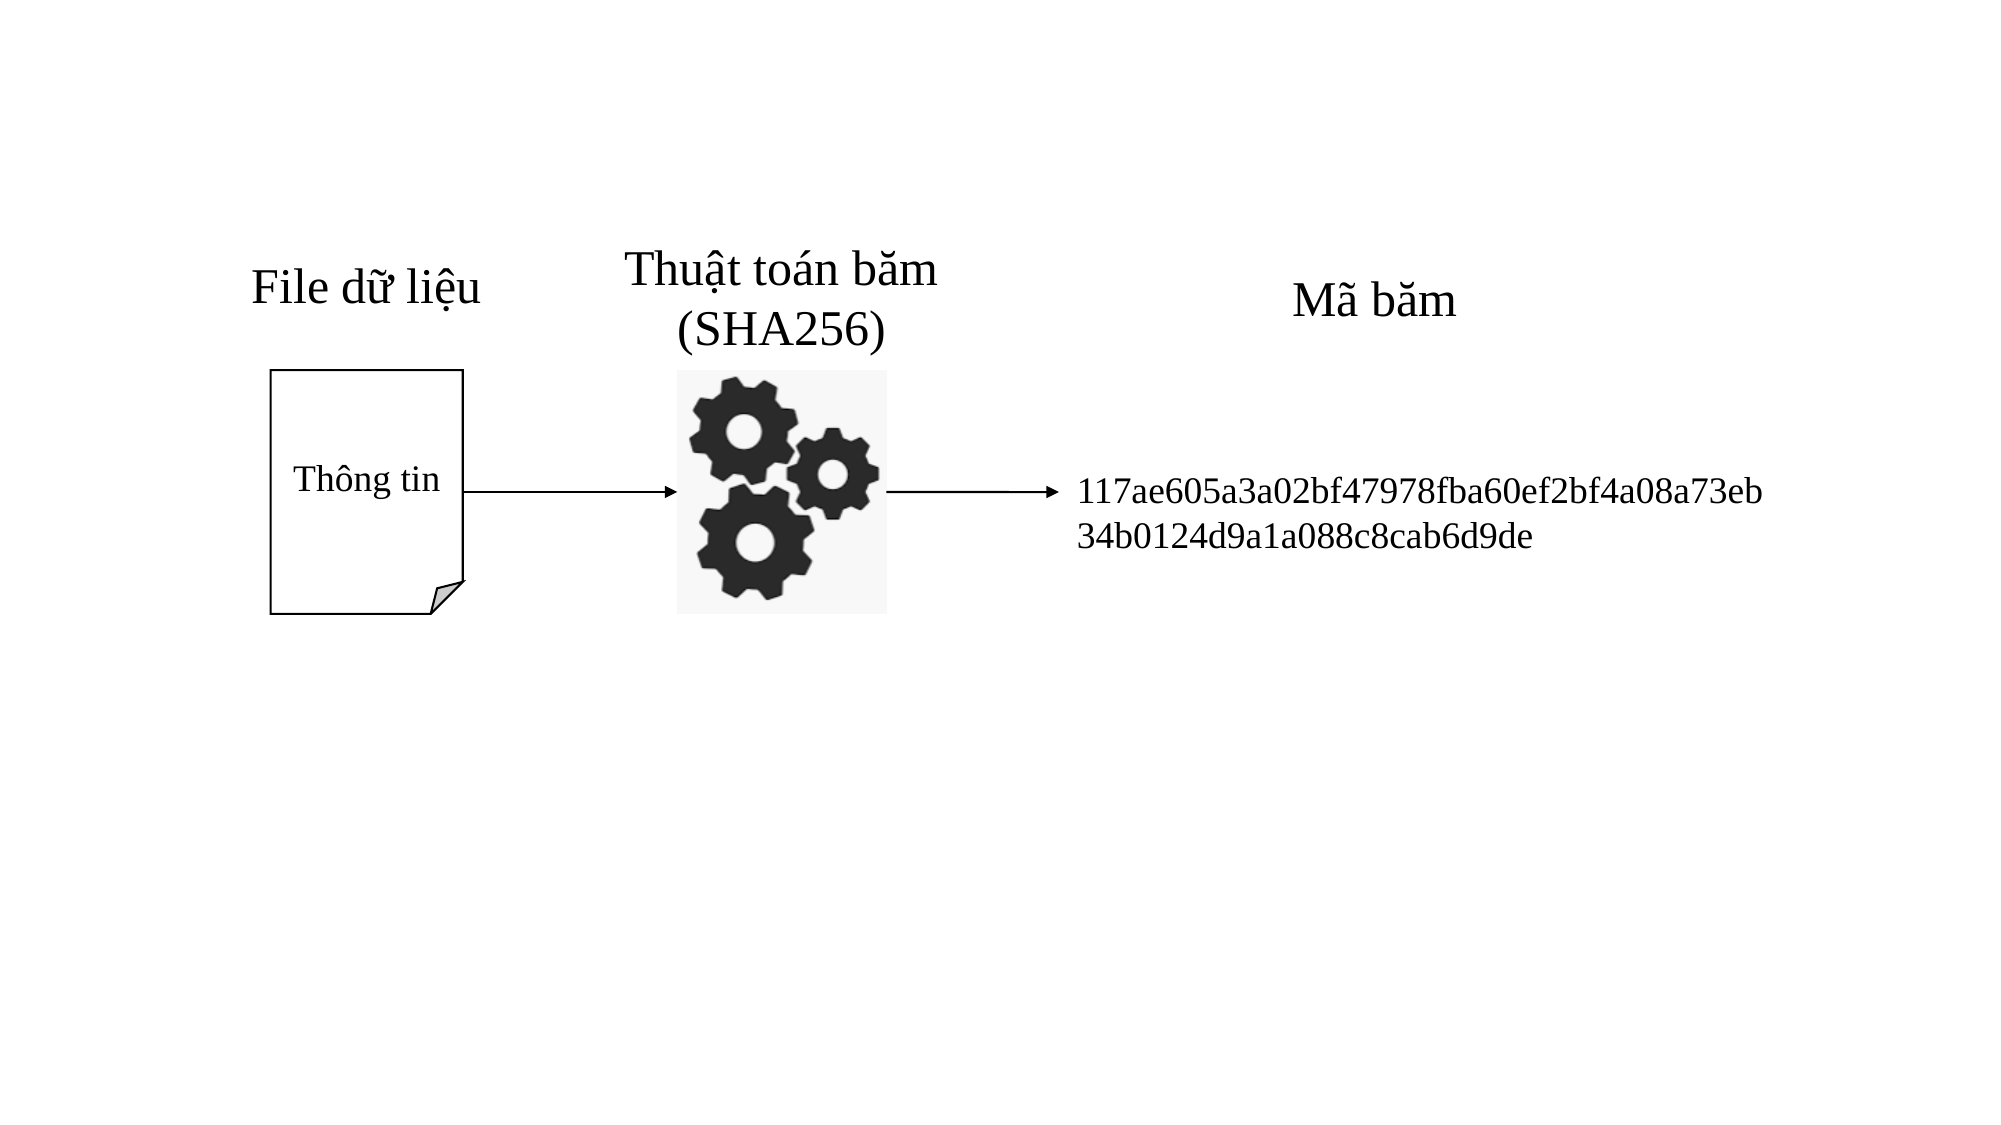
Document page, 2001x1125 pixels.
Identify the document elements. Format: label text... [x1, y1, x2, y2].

text_box Mã băm [1277, 258, 1473, 334]
text_box File dữ liệu [236, 246, 497, 321]
text_box 117ae605a3a02bf47978fba60ef2bf4a08a73eb 34b0124d9a1a088c8cab6d9de [1062, 413, 1779, 654]
text_box Thuật toán băm (SHA256) [609, 228, 954, 364]
picture [677, 370, 887, 614]
text_box Thông tin [269, 369, 467, 615]
